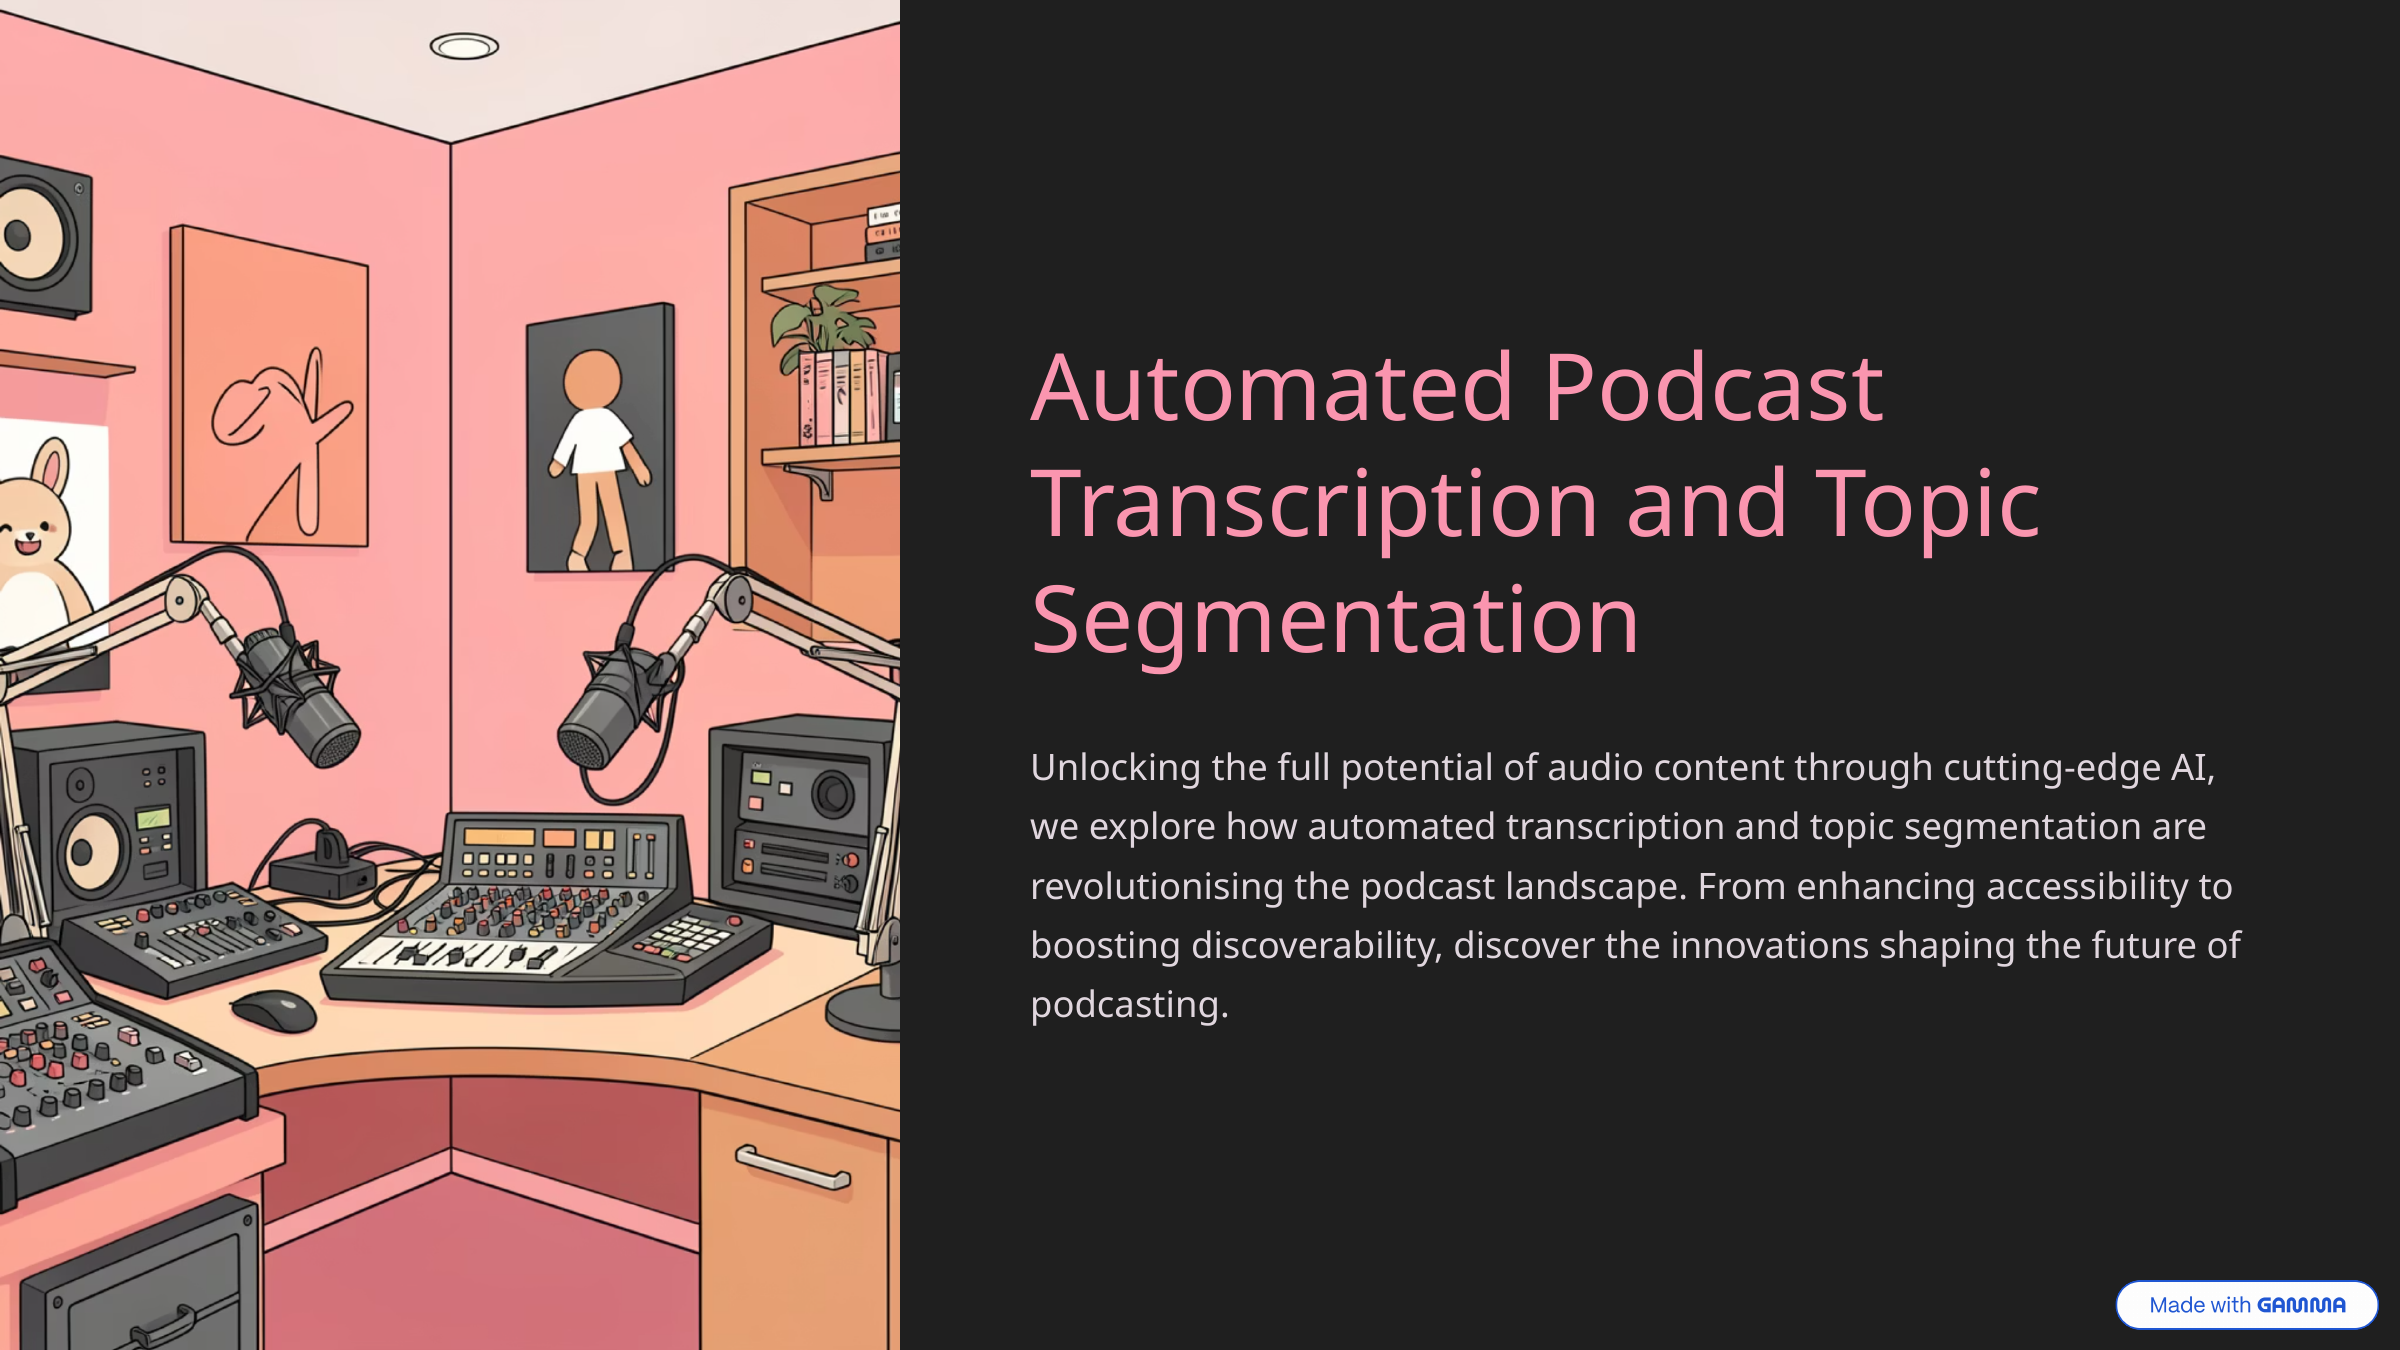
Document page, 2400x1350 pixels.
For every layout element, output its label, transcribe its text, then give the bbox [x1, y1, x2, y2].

text_box Automated Podcast Transcription and Topic Segmentation [1030, 323, 2270, 673]
text_box Unlocking the full potential of audio content through cutting-edge AI, we explore how automated transcription and topic segmentation are revolutionising the podcast landscape. From enhancing accessibility to boosting discoverability, discover the innovations shaping the future of podcasting. [1030, 728, 2270, 1027]
picture [2106, 1271, 2389, 1339]
picture [0, 0, 900, 1350]
